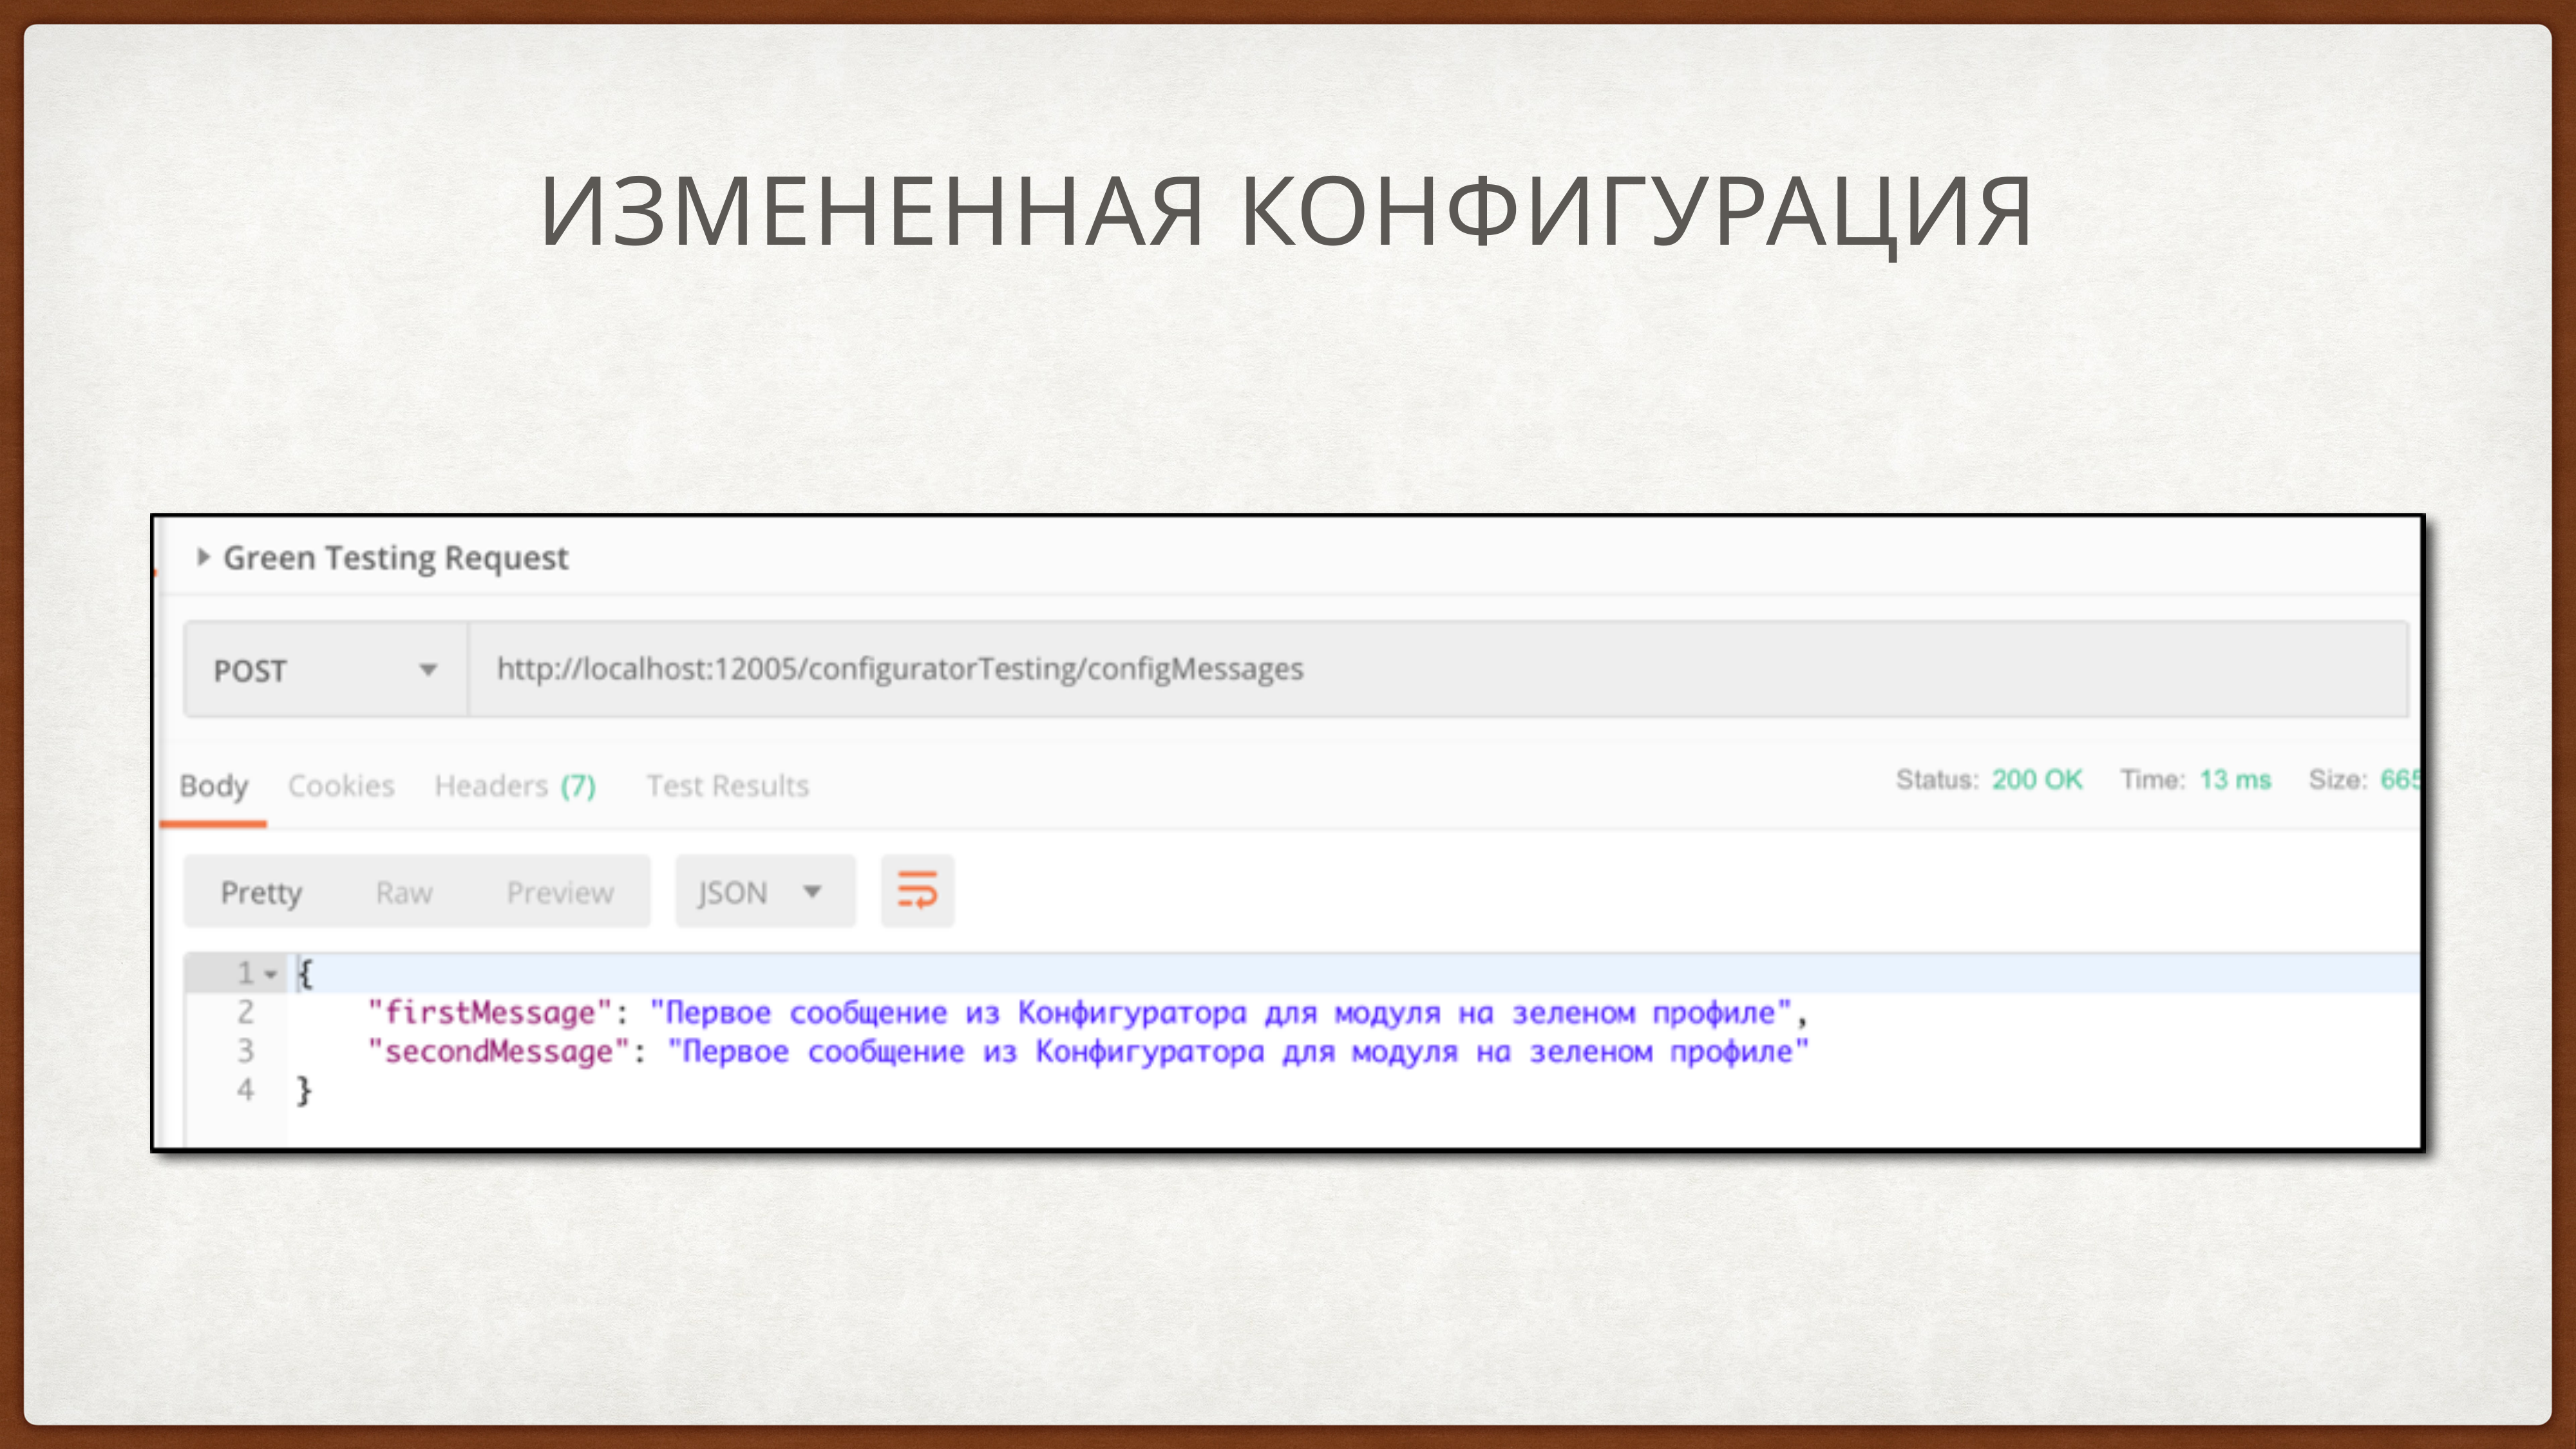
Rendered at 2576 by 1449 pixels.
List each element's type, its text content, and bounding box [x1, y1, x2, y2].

title Измененная конфигурация [132, 144, 2444, 323]
picture [0, 0, 2576, 1449]
